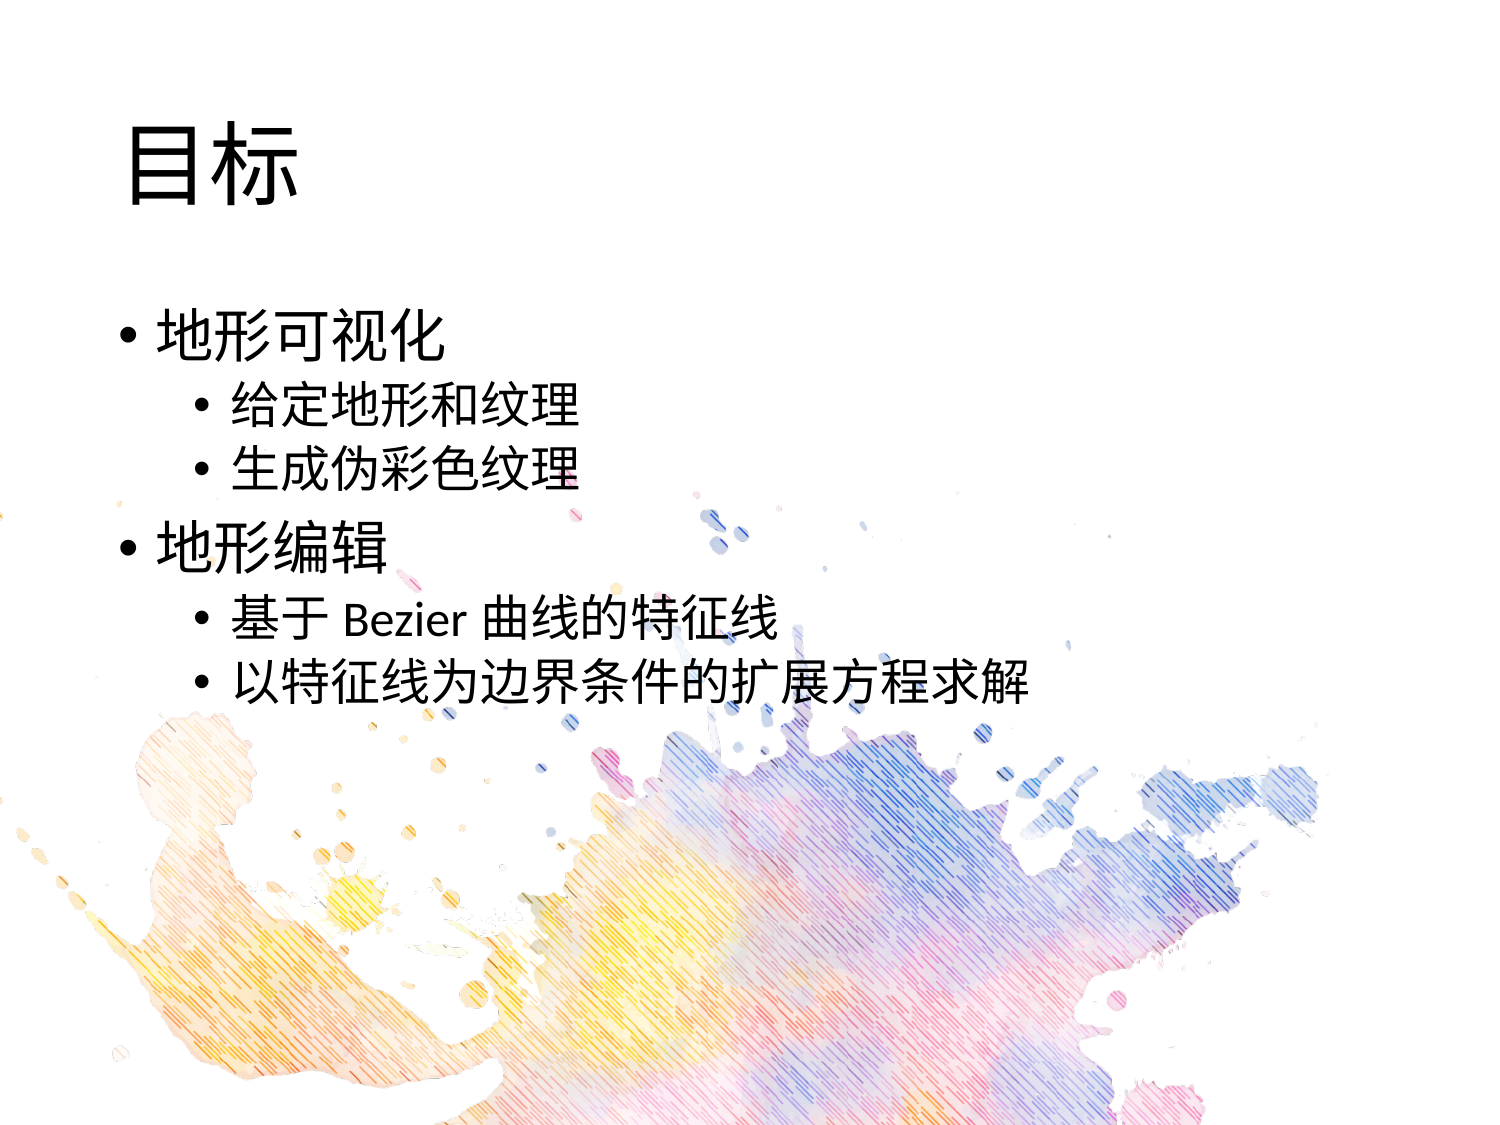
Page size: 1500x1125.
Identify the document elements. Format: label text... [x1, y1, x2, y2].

list 地形可视化 给定地形和纹理 生成伪彩色纹理 地形编辑 基于Bezier曲线的特征线 以特征线为边界条件的扩展方程求解 [103, 299, 1397, 1014]
title 目标 [103, 59, 1397, 278]
picture [0, 303, 1335, 1125]
